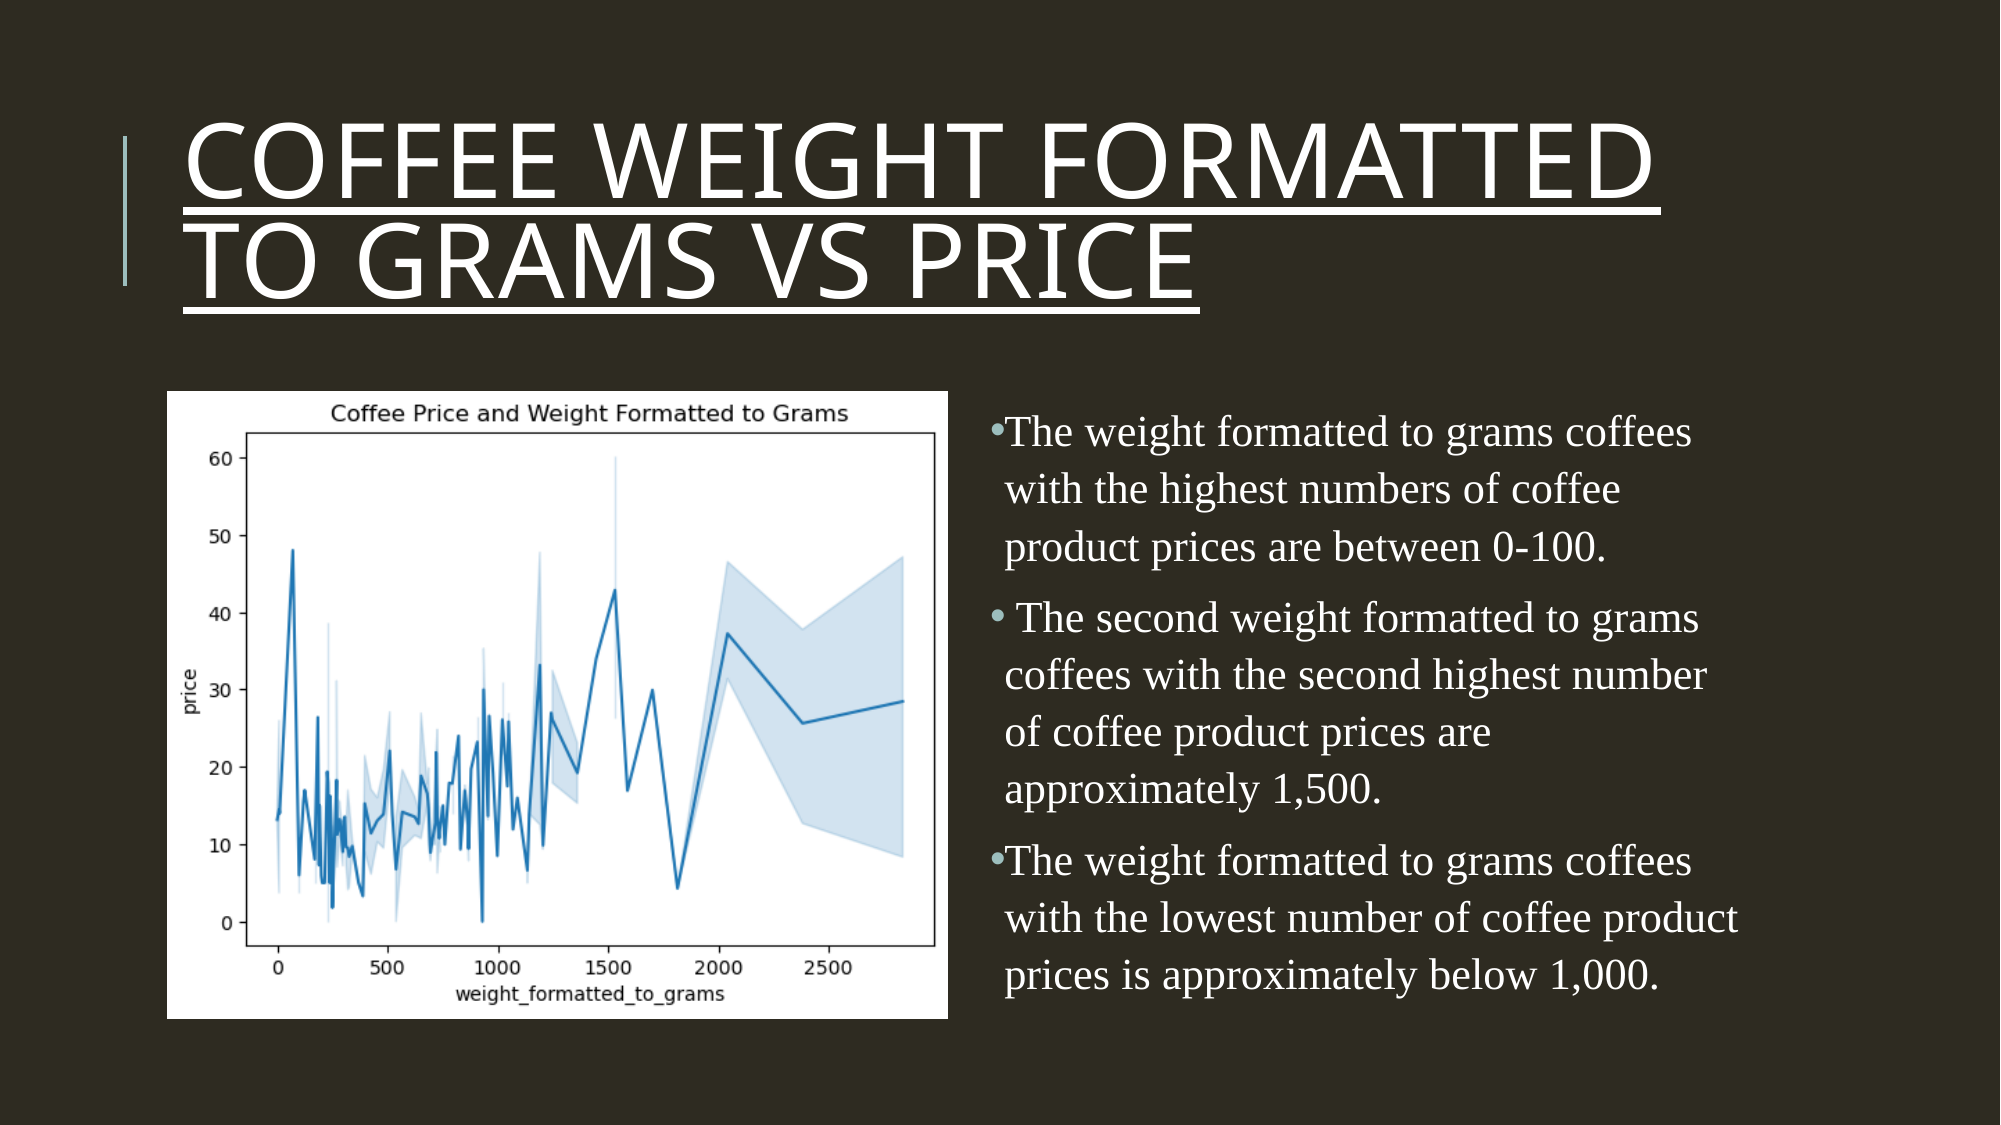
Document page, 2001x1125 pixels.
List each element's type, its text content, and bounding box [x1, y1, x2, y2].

list The weight formatted to grams coffees with the highest numbers of coffee product prices are between 0-100. The second weight formatted to grams coffees with the second highest number of coffee product prices are approximately 1,500. The weight formatted to grams coffees with the lowest number of coffee product prices is approximately below 1,000. [982, 391, 1763, 1052]
title Coffee Weight formatted to grams vs price [168, 96, 1763, 342]
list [167, 390, 949, 1019]
